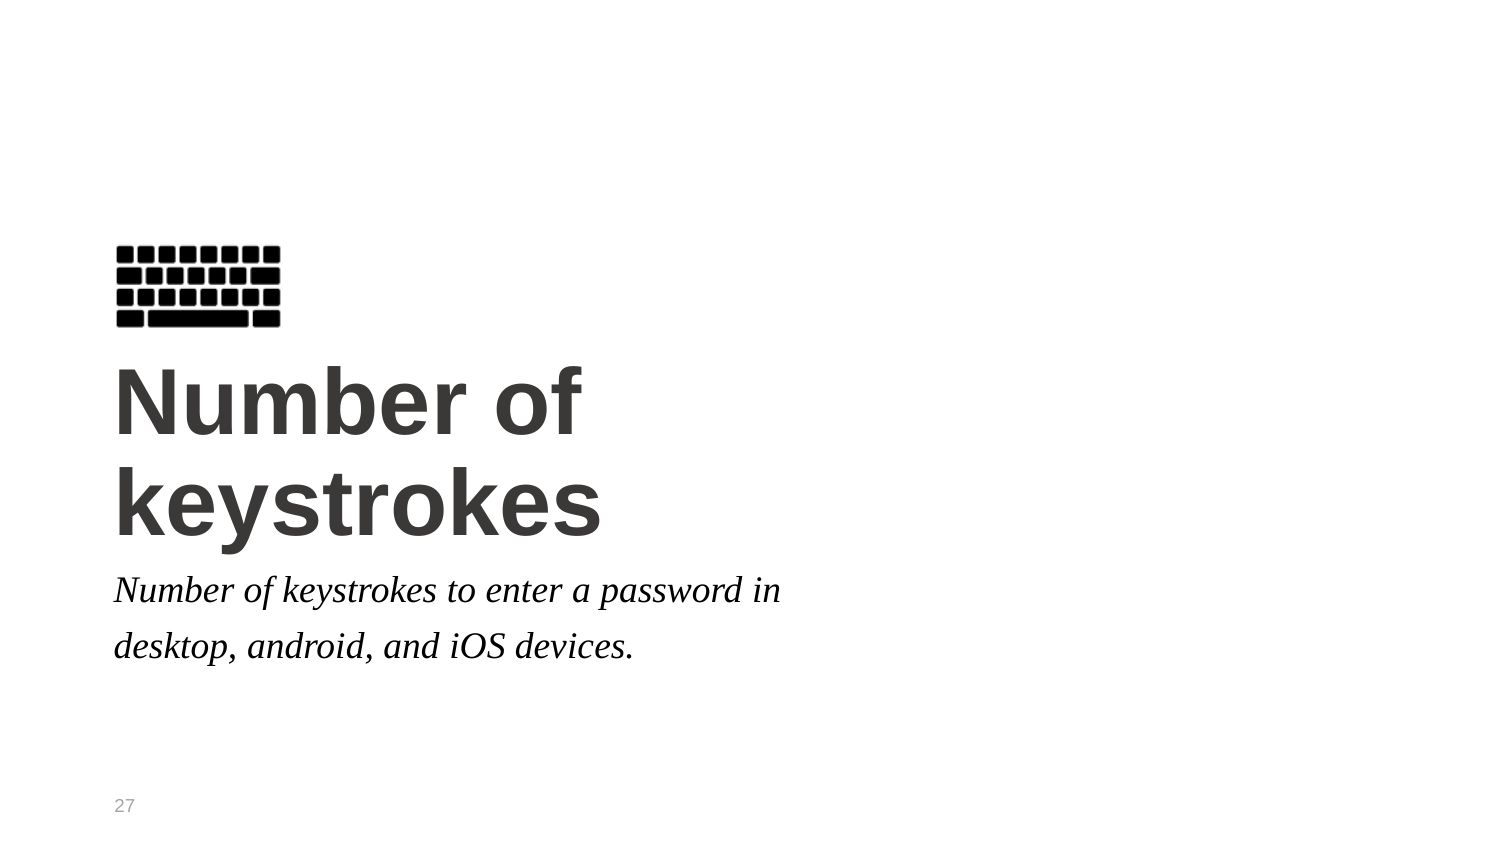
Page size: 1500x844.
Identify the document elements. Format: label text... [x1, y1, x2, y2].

picture [109, 237, 284, 330]
title Number of keystrokes [102, 210, 1397, 562]
slide_number 27 [103, 782, 441, 827]
list Number of keystrokes to enter a password in desktop, android, and iOS devices. [102, 564, 1397, 750]
